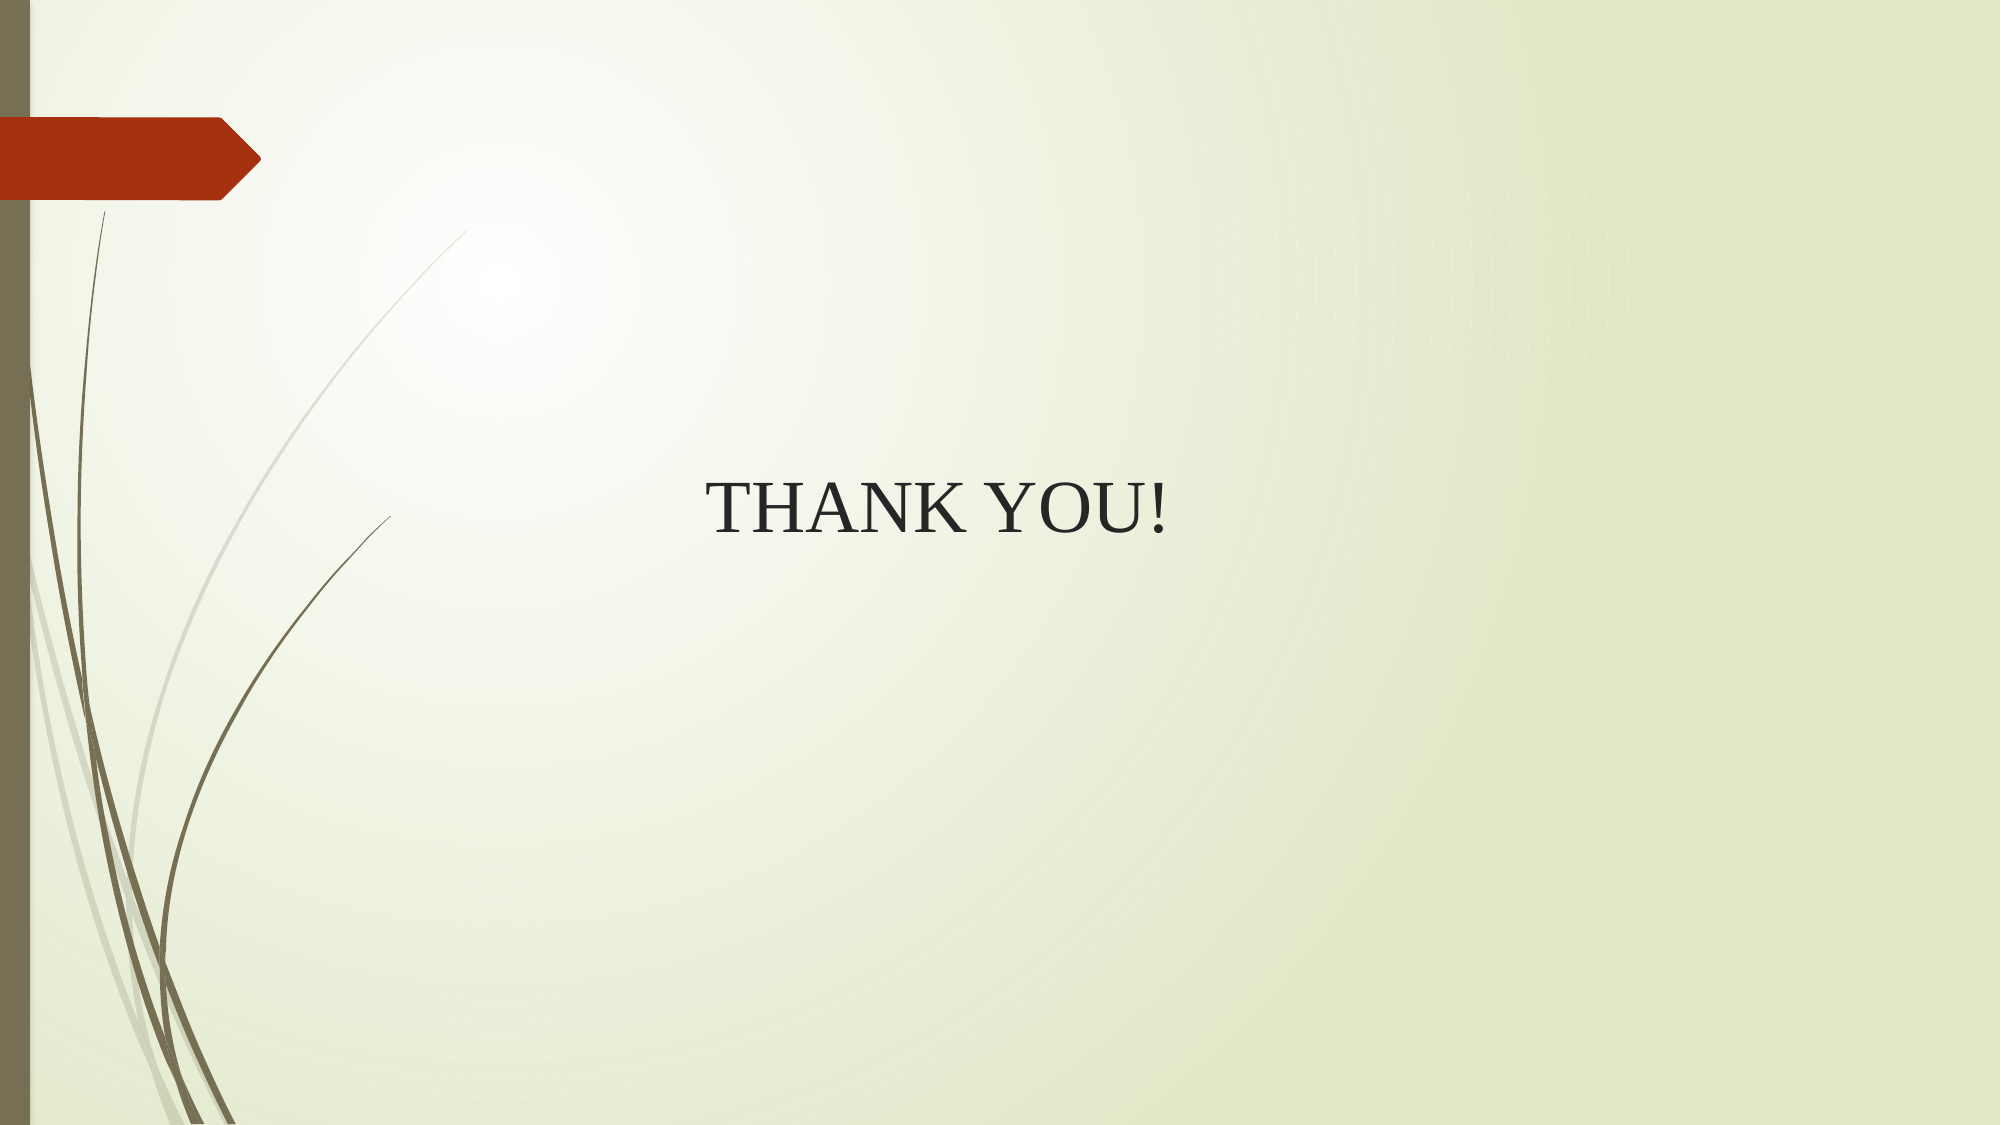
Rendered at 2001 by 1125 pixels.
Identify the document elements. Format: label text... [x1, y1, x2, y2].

title THANK YOU! [690, 450, 2000, 661]
